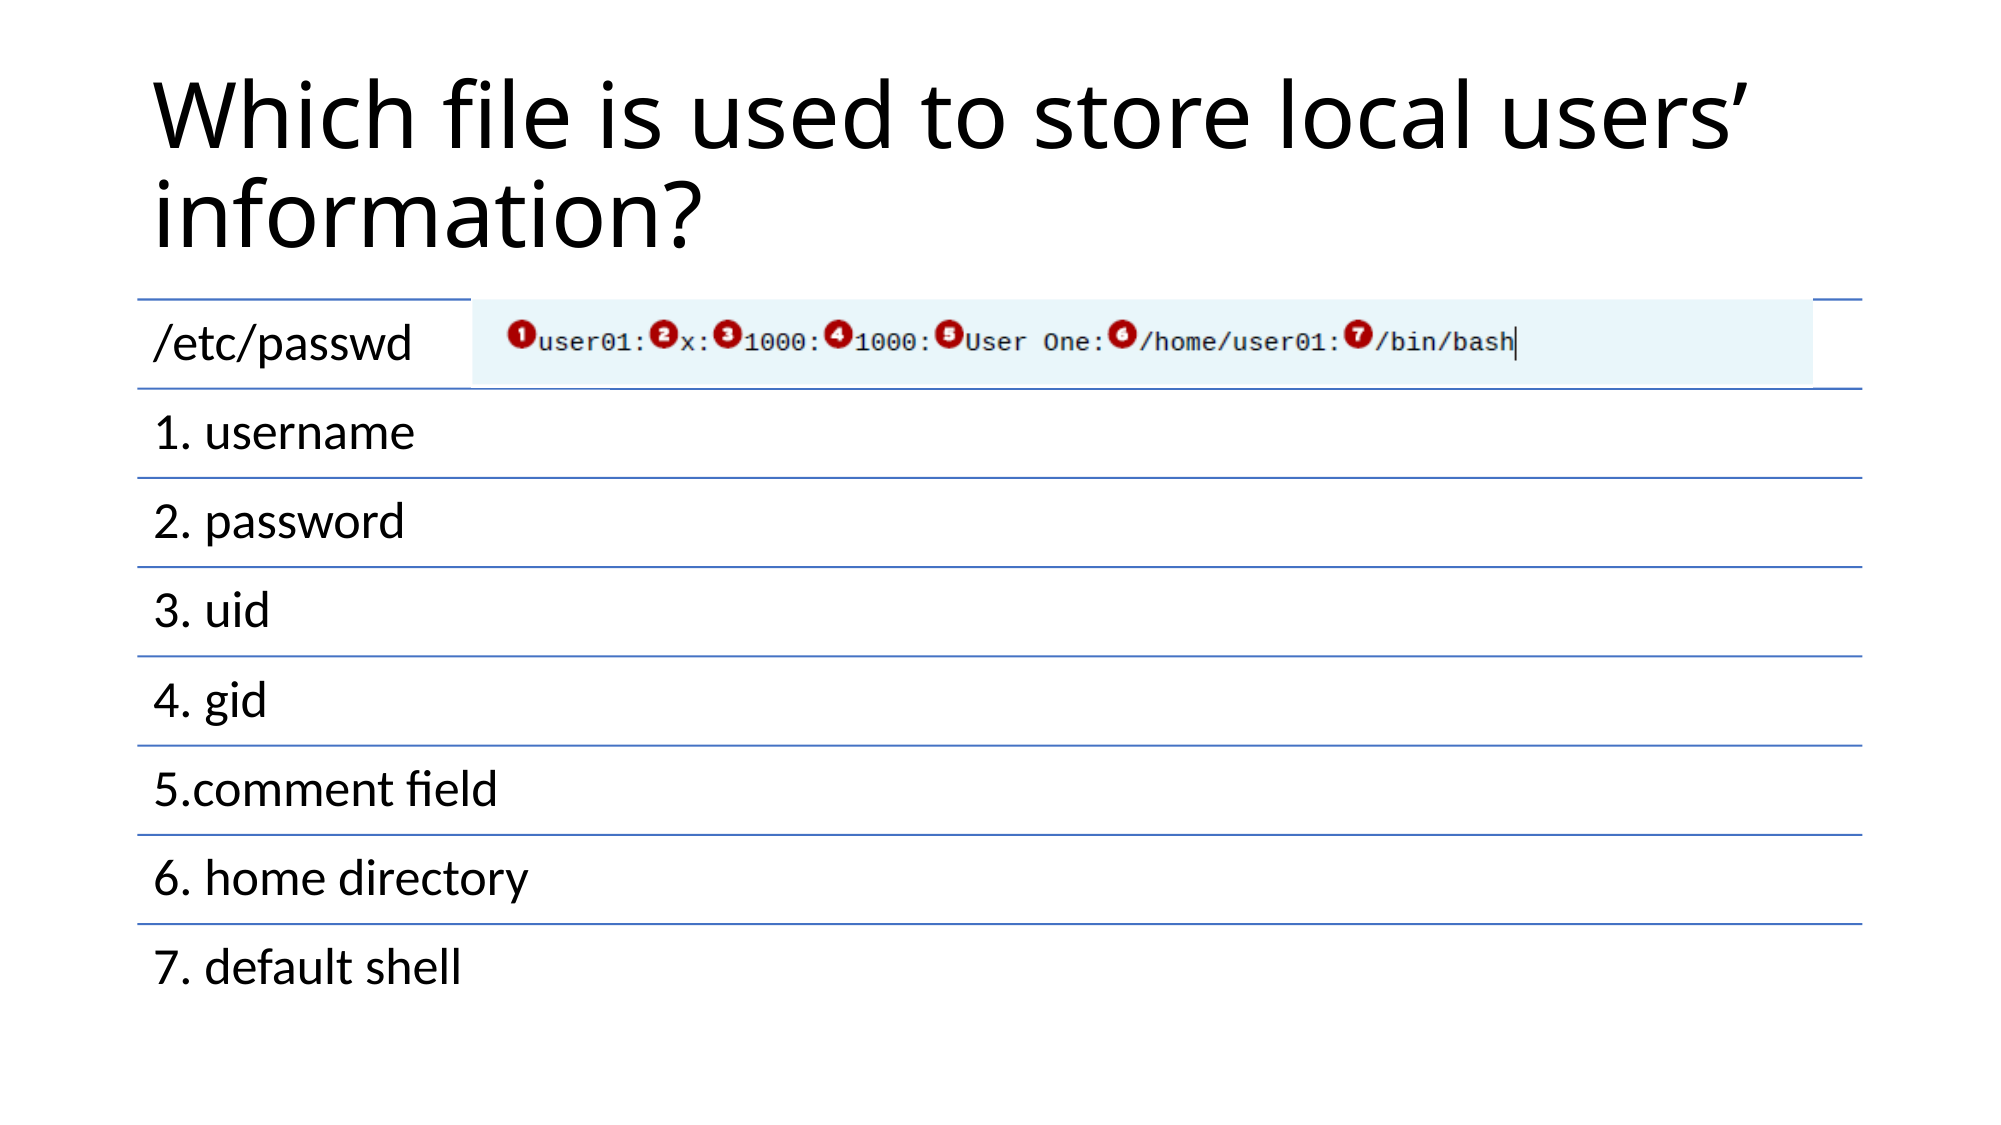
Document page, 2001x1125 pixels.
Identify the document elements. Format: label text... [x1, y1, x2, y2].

title Which file is used to store local users’ information? [137, 59, 1863, 278]
picture [471, 298, 1813, 388]
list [137, 299, 1863, 1014]
